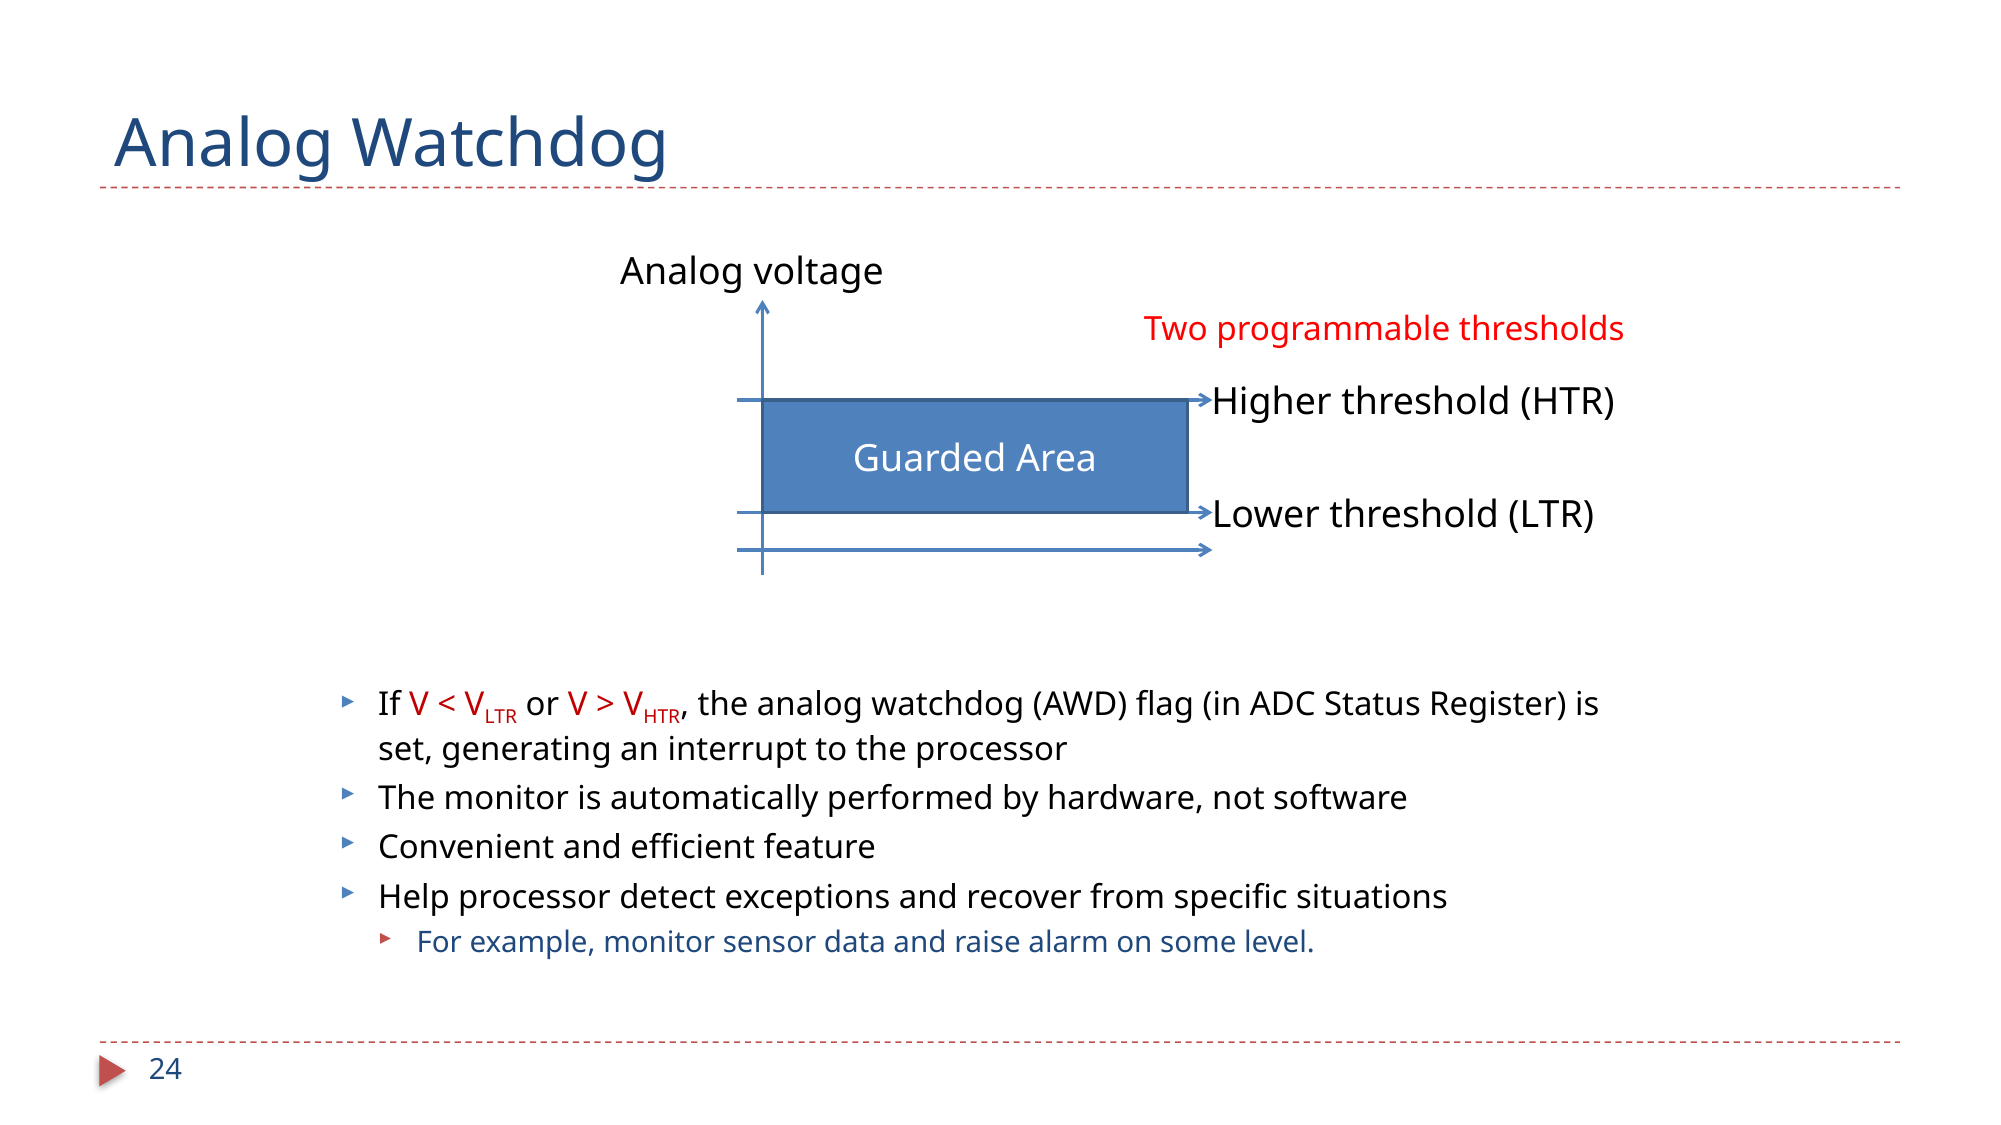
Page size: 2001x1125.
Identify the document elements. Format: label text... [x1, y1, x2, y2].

title Analog Watchdog [99, 24, 1900, 188]
list If V < VLTR or V > VHTR, the analog watchdog (AWD) flag (in ADC Status Register) is set, generating an interrupt to the processor The monitor is automatically performed by hardware, not software Convenient and efficient feature Help processor detect exceptions and recover from specific situations For example, monitor sensor data and raise alarm on some level. [324, 675, 1675, 973]
text_box Two programmable thresholds [1129, 299, 1641, 355]
slide_number 24 [133, 1042, 568, 1103]
text_box Lower threshold (LTR) [1197, 482, 1610, 542]
text_box Analog voltage [605, 239, 899, 300]
text_box Higher threshold (HTR) [1196, 369, 1630, 430]
text_box Guarded Area [767, 413, 1189, 512]
